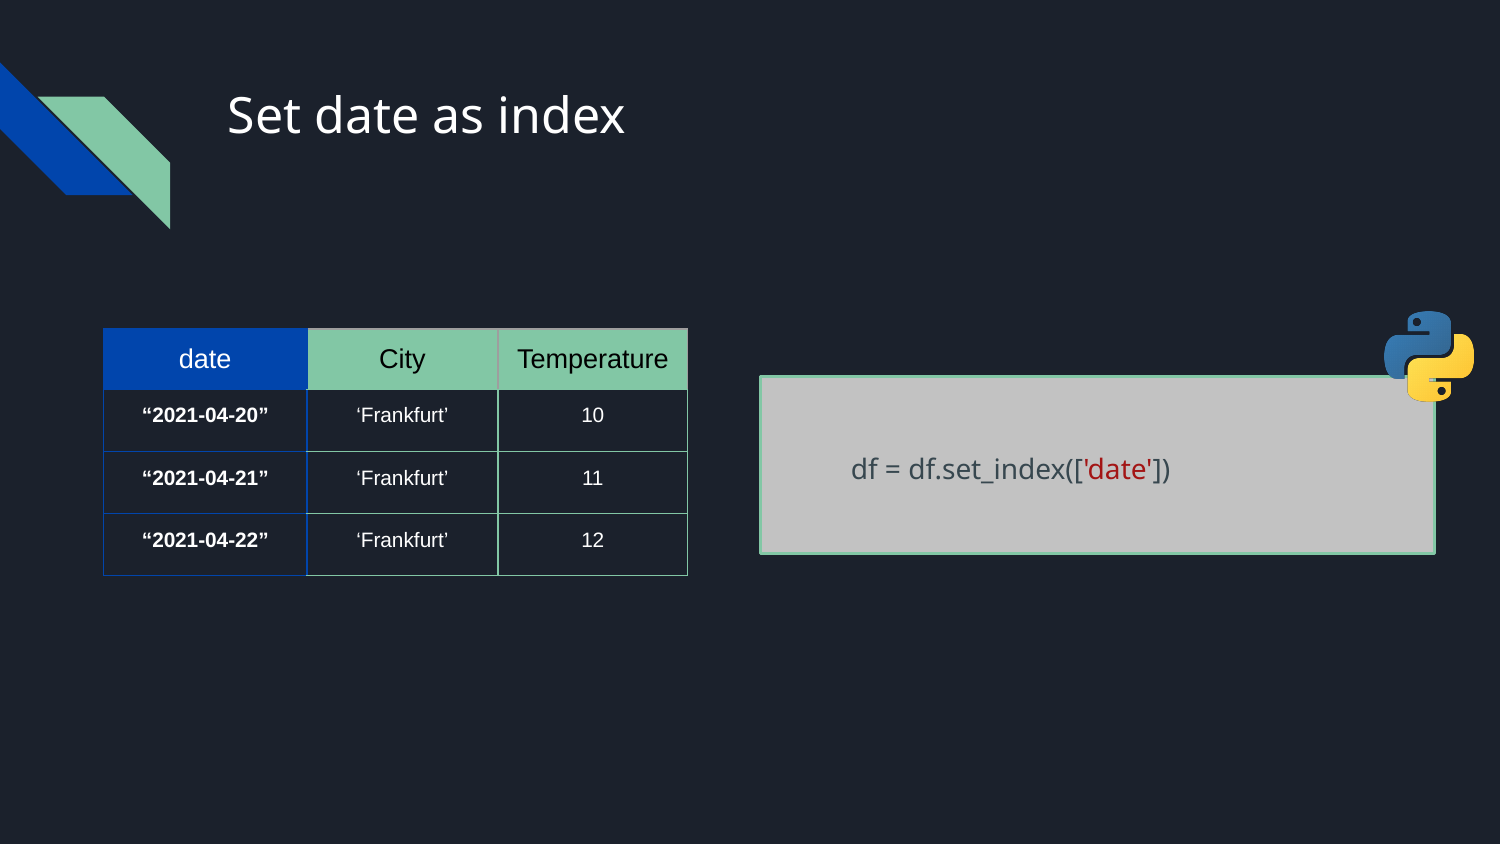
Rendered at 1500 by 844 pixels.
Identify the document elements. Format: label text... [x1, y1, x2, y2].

table_header City [308, 330, 497, 389]
table_cell 12 [499, 514, 687, 575]
table_cell 10 [499, 390, 687, 451]
table_cell ‘Frankfurt’ [308, 514, 497, 575]
table_header date [104, 330, 306, 389]
table_cell “2021-04-22” [104, 514, 306, 575]
title Set date as index [212, 64, 1368, 215]
table_cell ‘Frankfurt’ [308, 390, 497, 451]
table_header Temperature [499, 330, 687, 389]
picture [1383, 311, 1475, 402]
table_cell “2021-04-20” [104, 390, 306, 451]
table_cell ‘Frankfurt’ [308, 452, 497, 513]
text_box df = df.set_index(['date']) [760, 376, 1435, 554]
table_cell “2021-04-21” [104, 452, 306, 513]
table_cell 11 [499, 452, 687, 513]
